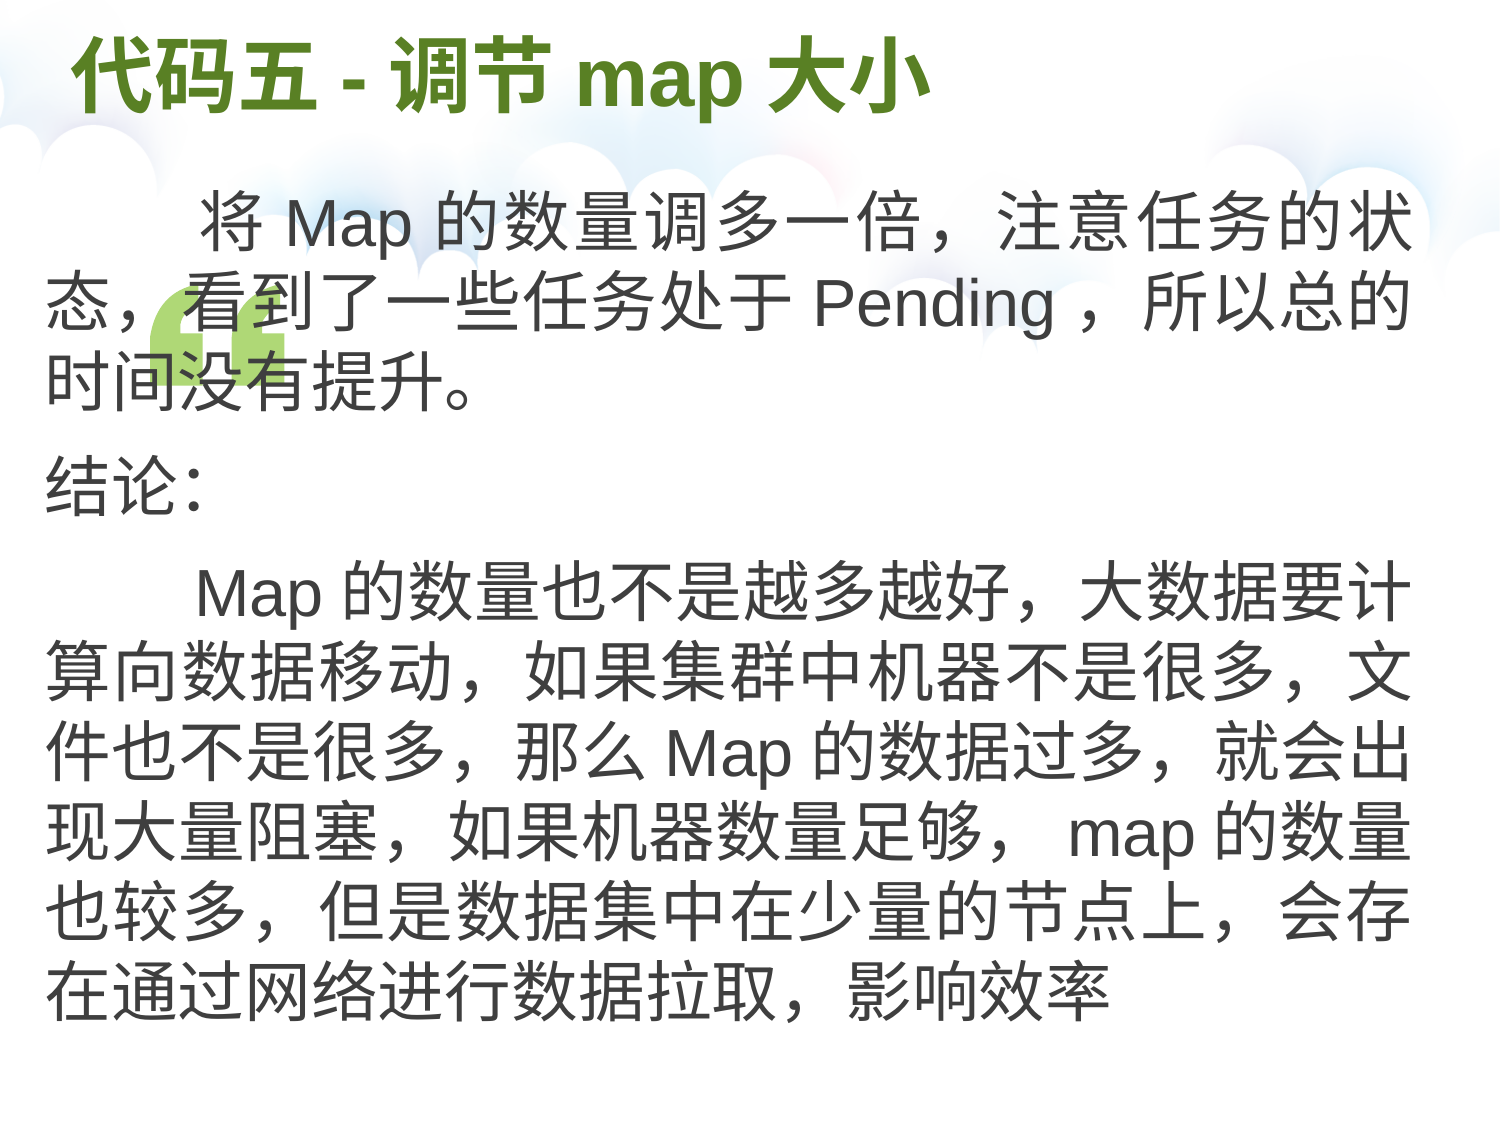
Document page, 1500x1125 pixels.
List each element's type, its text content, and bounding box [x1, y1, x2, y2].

title 代码五-调节map大小 [55, 16, 1429, 132]
list 将Map的数量调多一倍，注意任务的状态，看到了一些任务处于Pending，所以总的时间没有提升。 结论： Map的数量也不是越多越好，大数据要计算向数据移动，如果集群中机器不是很多，文件也不是很多，那么Map的数据过多，就会出现大量阻塞，如果机器数量足够，map的数量也较多，但是数据集中在少量的节点上，会存在通过网络进行数据拉取，影响效率 [29, 172, 1429, 1012]
picture [0, 0, 1500, 703]
